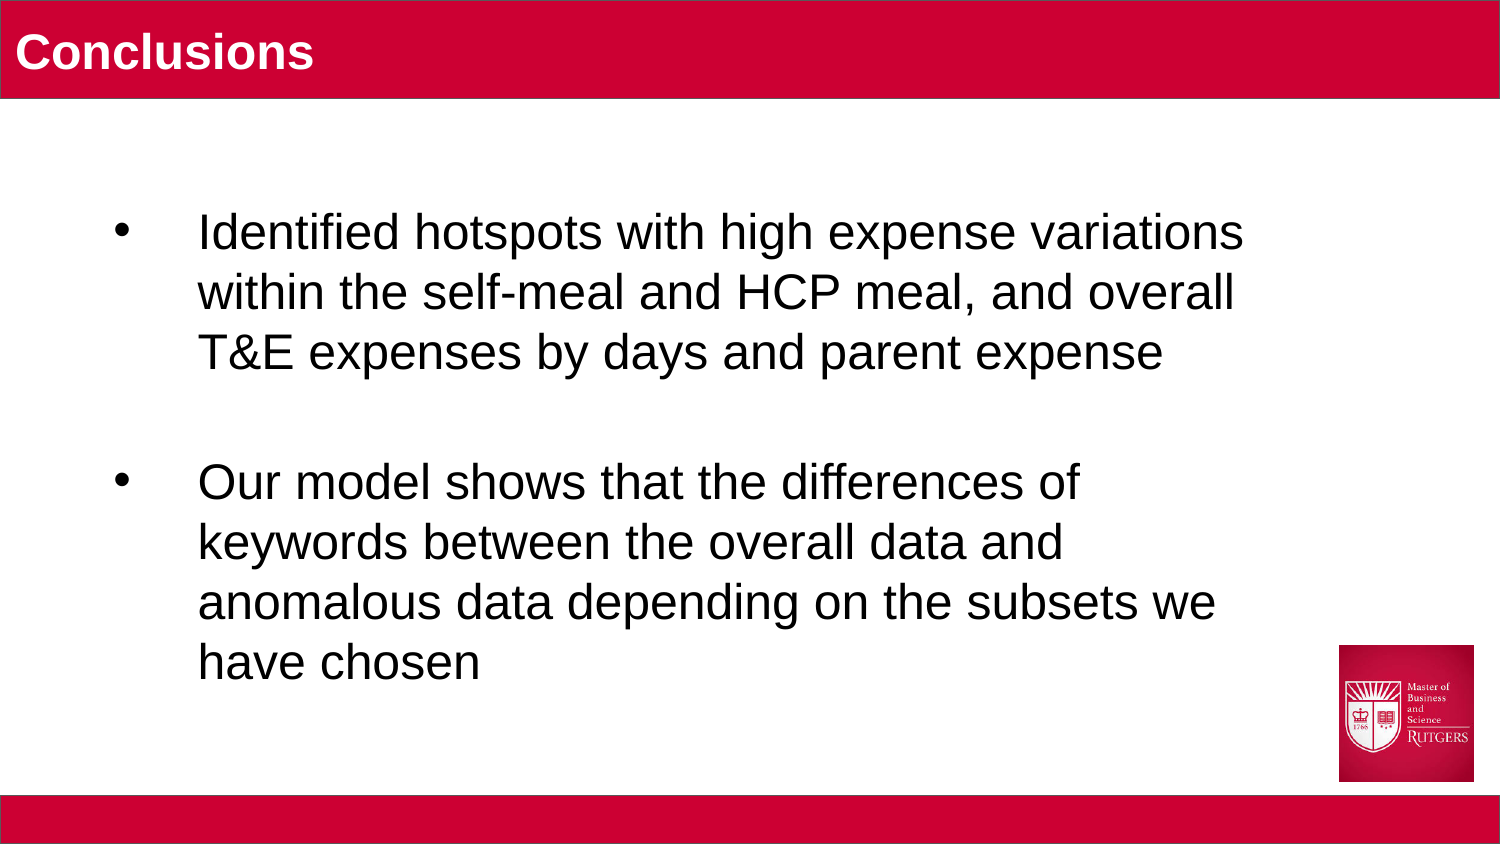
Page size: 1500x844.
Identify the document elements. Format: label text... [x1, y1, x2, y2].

text_box Identified hotspots with high expense variations within the self-meal and HCP meal, and overall T&E expenses by days and parent expense Our model shows that the differences of keywords between the overall data and anomalous data depending on the subsets we have chosen [98, 184, 1265, 716]
picture [1338, 645, 1474, 782]
text_box Conclusions [0, 0, 1500, 99]
text_box [0, 795, 1500, 844]
